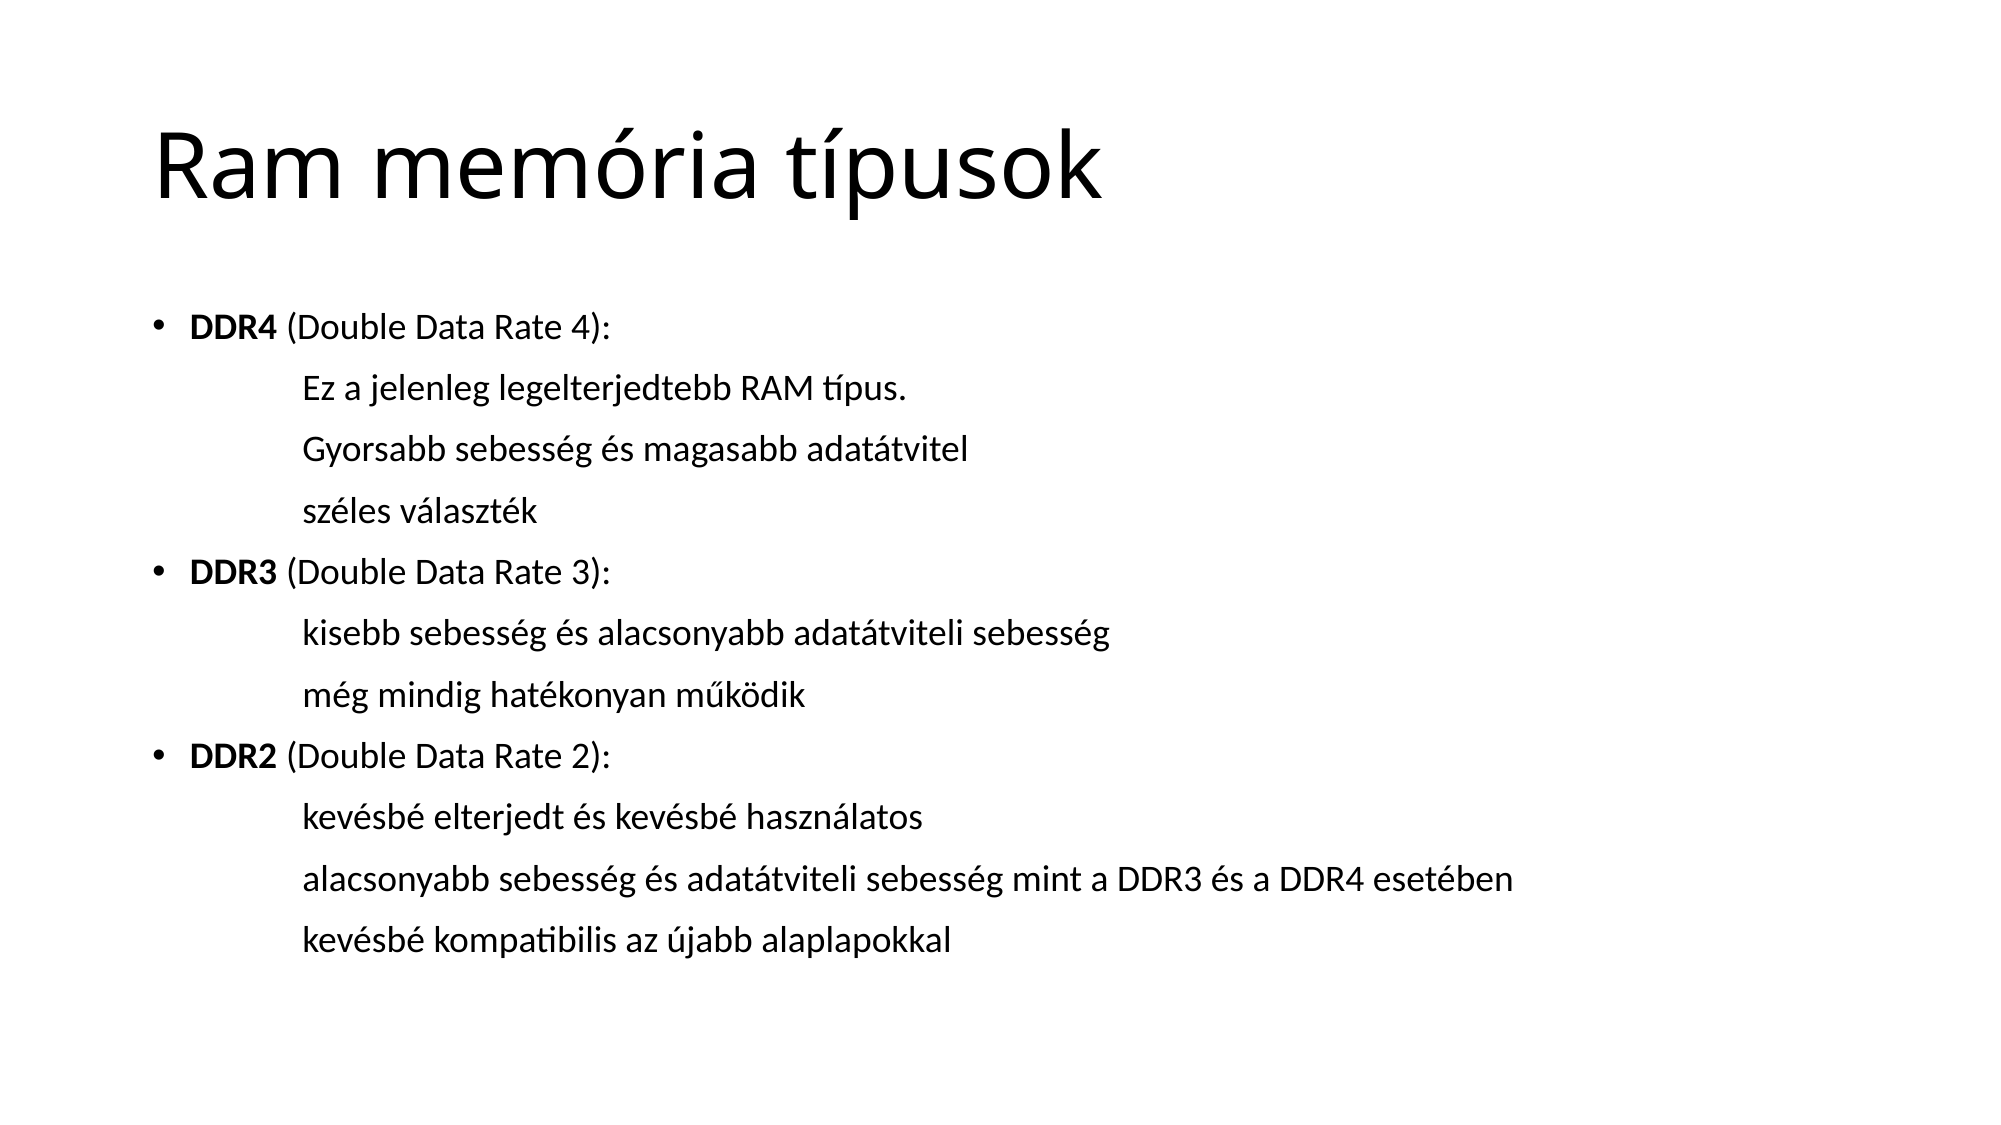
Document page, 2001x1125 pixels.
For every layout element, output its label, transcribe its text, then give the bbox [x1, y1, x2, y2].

list DDR4 (Double Data Rate 4): Ez a jelenleg legelterjedtebb RAM típus. Gyorsabb sebesség és magasabb adatátvitel széles választék DDR3 (Double Data Rate 3): kisebb sebesség és alacsonyabb adatátviteli sebesség még mindig hatékonyan működik DDR2 (Double Data Rate 2): kevésbé elterjedt és kevésbé használatos alacsonyabb sebesség és adatátviteli sebesség mint a DDR3 és a DDR4 esetében kevésbé kompatibilis az újabb alaplapokkal [137, 299, 1863, 1014]
title Ram memória típusok [137, 59, 1863, 278]
